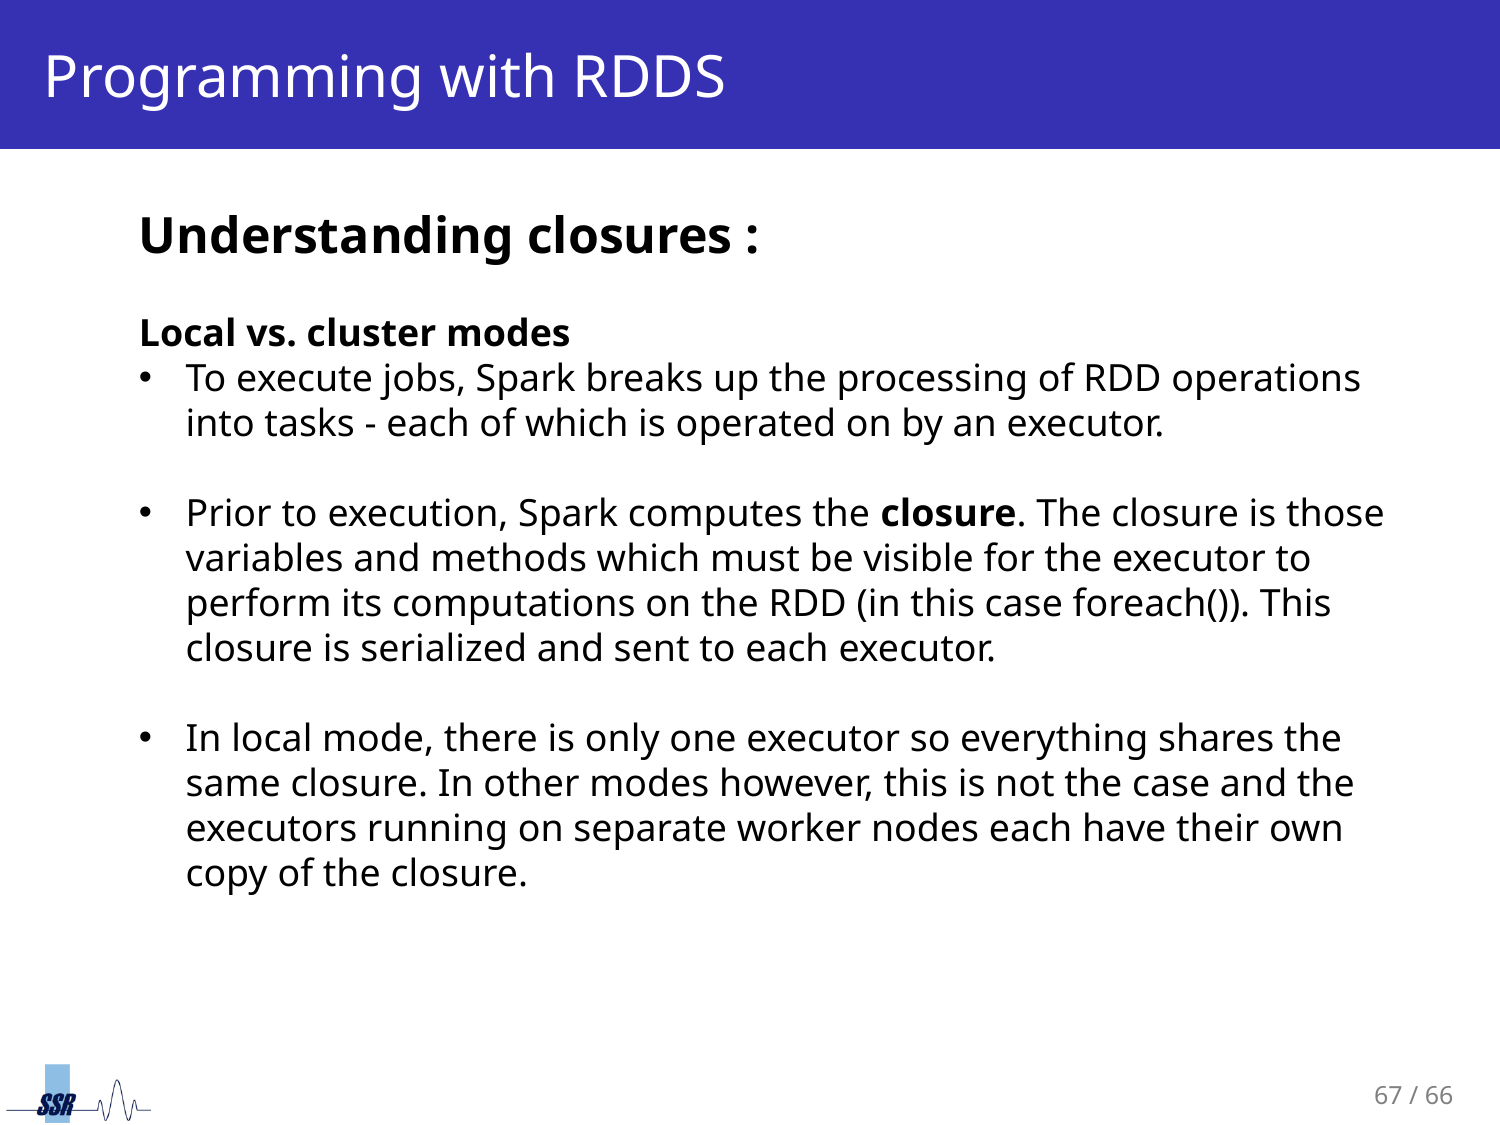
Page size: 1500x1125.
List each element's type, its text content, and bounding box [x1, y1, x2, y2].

title Programming with RDDS [0, 0, 1500, 151]
picture [1, 1062, 151, 1125]
text_box Understanding closures : Local vs. cluster modes To execute jobs, Spark breaks up the processing of RDD operations into tasks - each of which is operated on by an executor. Prior to execution, Spark computes the closure. The closure is those variables and methods which must be visible for the executor to perform its computations on the RDD (in this case foreach()). This closure is serialized and sent to each executor. In local mode, there is only one executor so everything shares the same closure. In other modes however, this is not the case and the executors running on separate worker nodes each have their own copy of the closure. [123, 196, 1412, 901]
